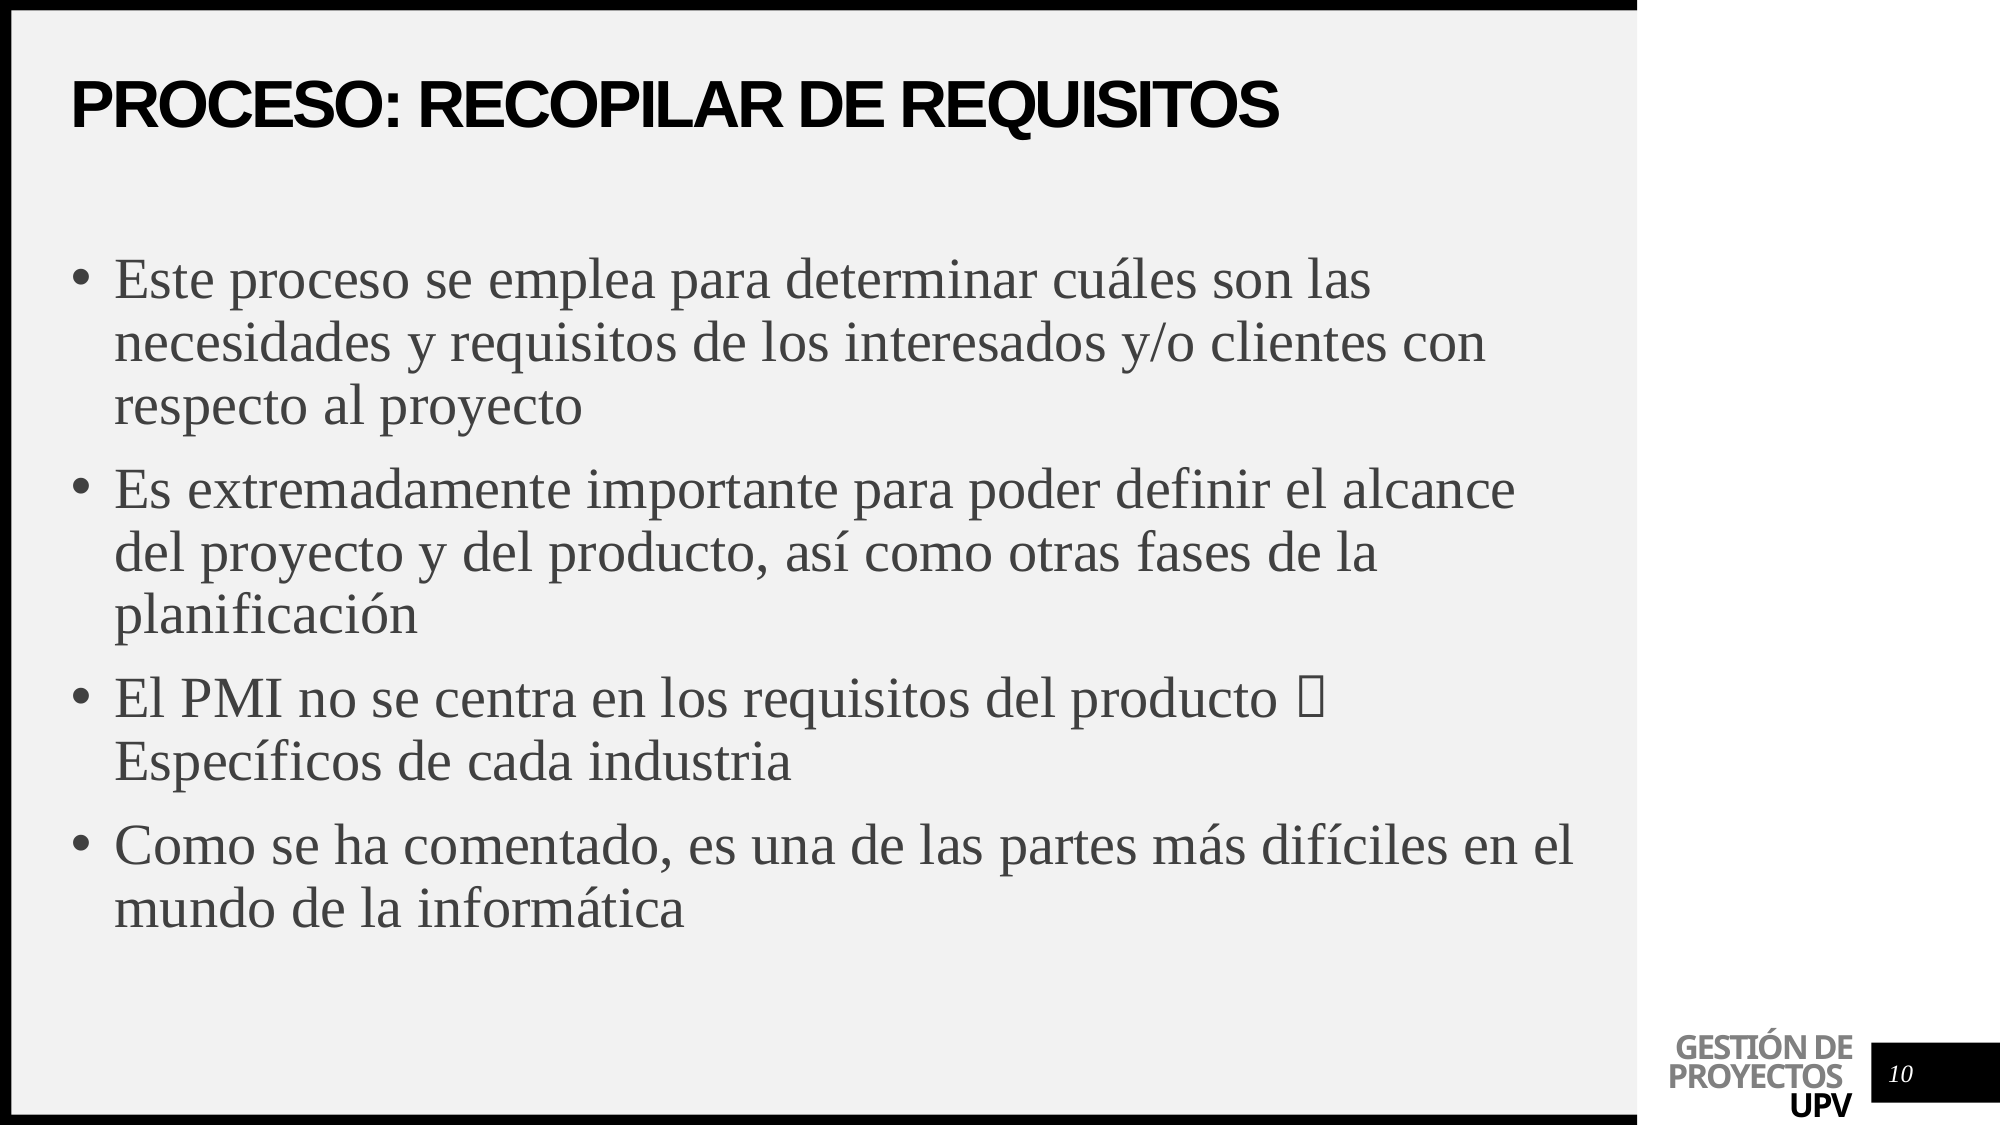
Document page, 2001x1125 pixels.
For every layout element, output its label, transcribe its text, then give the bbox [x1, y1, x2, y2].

slide_number 10 [1877, 1050, 1924, 1096]
list Este proceso se emplea para determinar cuáles son las necesidades y requisitos de los interesados y/o clientes con respecto al proyecto Es extremadamente importante para poder definir el alcance del proyecto y del producto, así como otras fases de la planificación El PMI no se centra en los requisitos del producto  Específicos de cada industria Como se ha comentado, es una de las partes más difíciles en el mundo de la informática [70, 248, 1580, 1016]
title Proceso: recopilar de requisitos [70, 70, 1580, 142]
